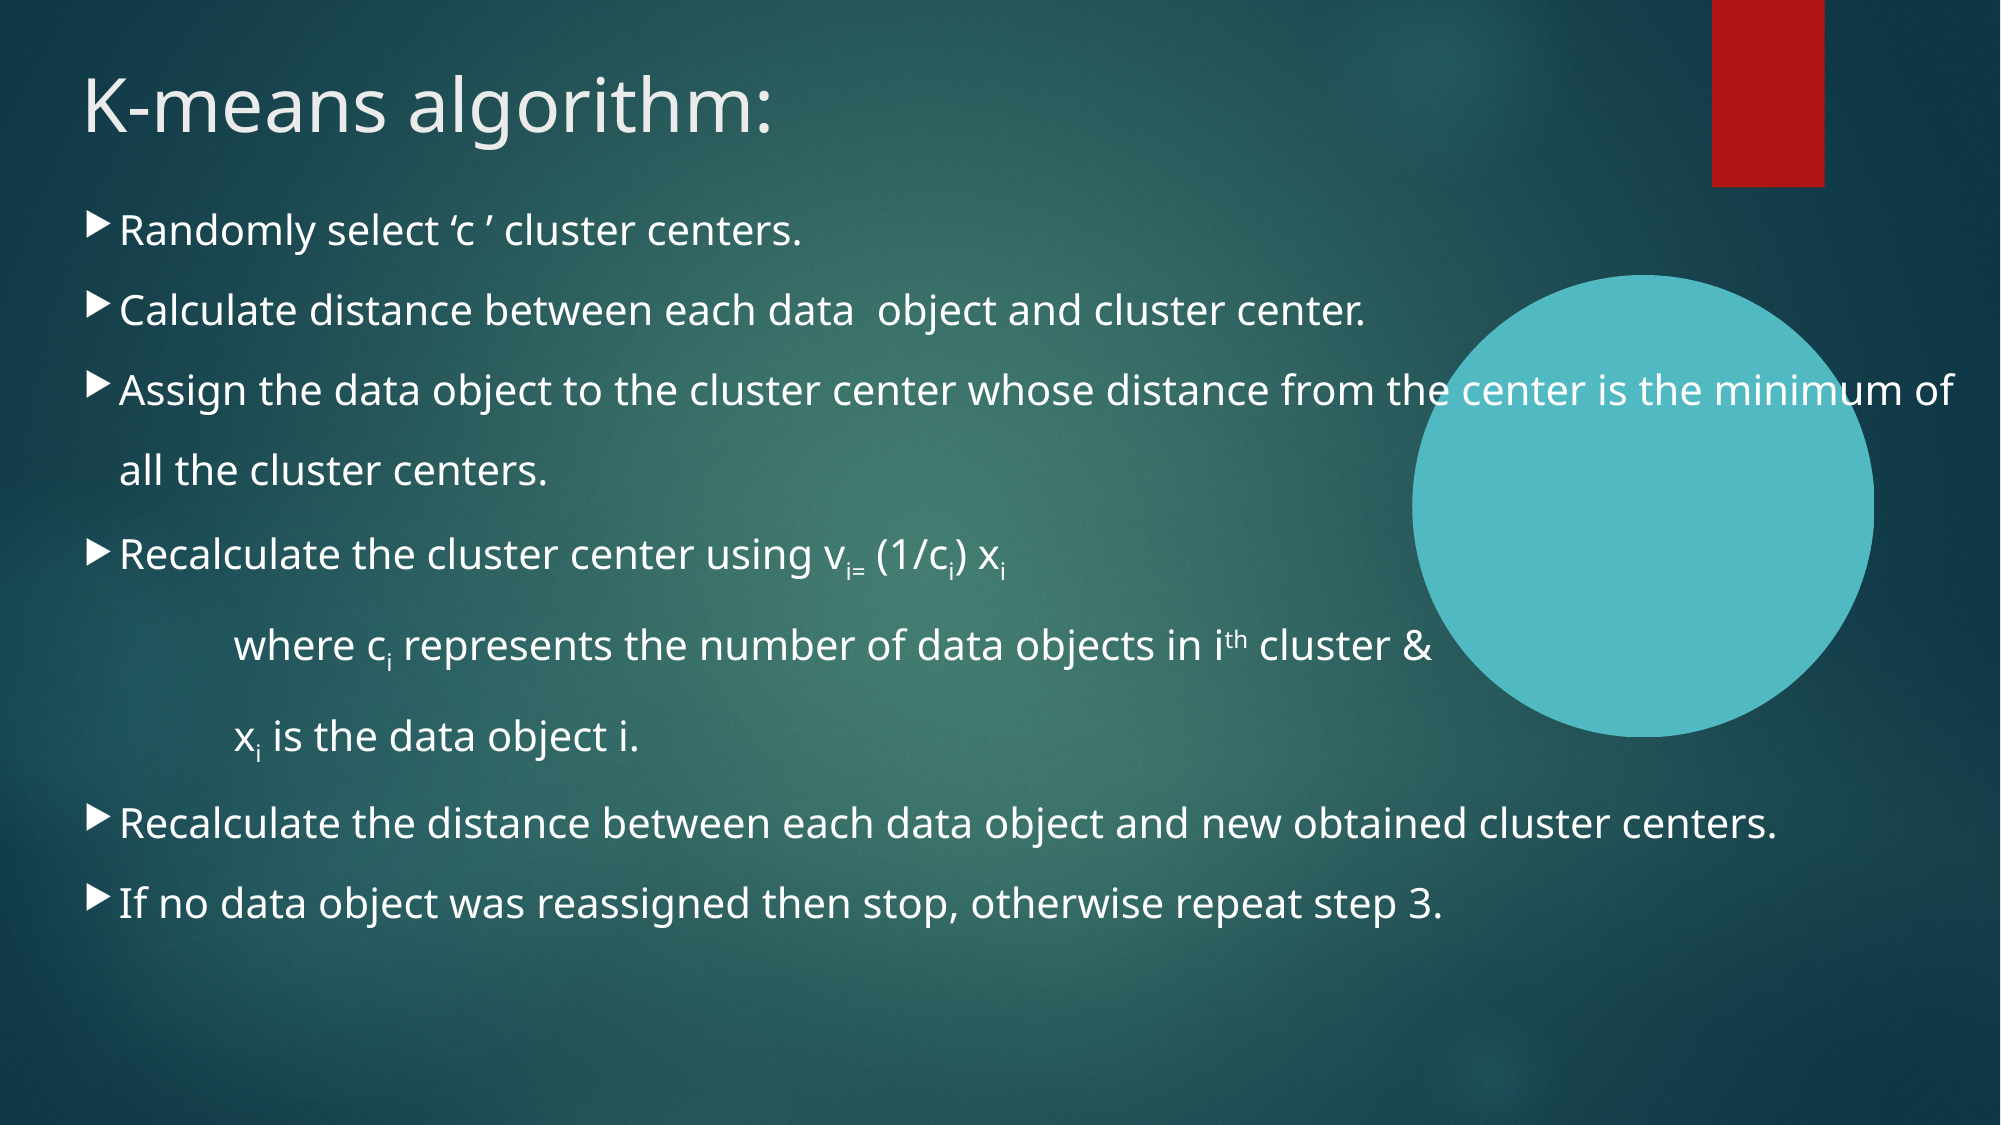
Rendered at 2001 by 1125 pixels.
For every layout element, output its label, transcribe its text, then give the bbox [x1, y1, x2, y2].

text_box K-means algorithm: [66, 50, 1610, 115]
picture [0, 0, 2001, 1125]
text_box Randomly select ‘c ’ cluster centers. Calculate distance between each data object and cluster center. Assign the data object to the cluster center whose distance from the center is the minimum of all the cluster centers. Recalculate the cluster center using vi= (1/ci) xi where ci represents the number of data objects in ith cluster & xi is the data object i. Recalculate the distance between each data object and new obtained cluster centers. If no data object was reassigned then stop, otherwise repeat step 3. [68, 166, 2000, 998]
